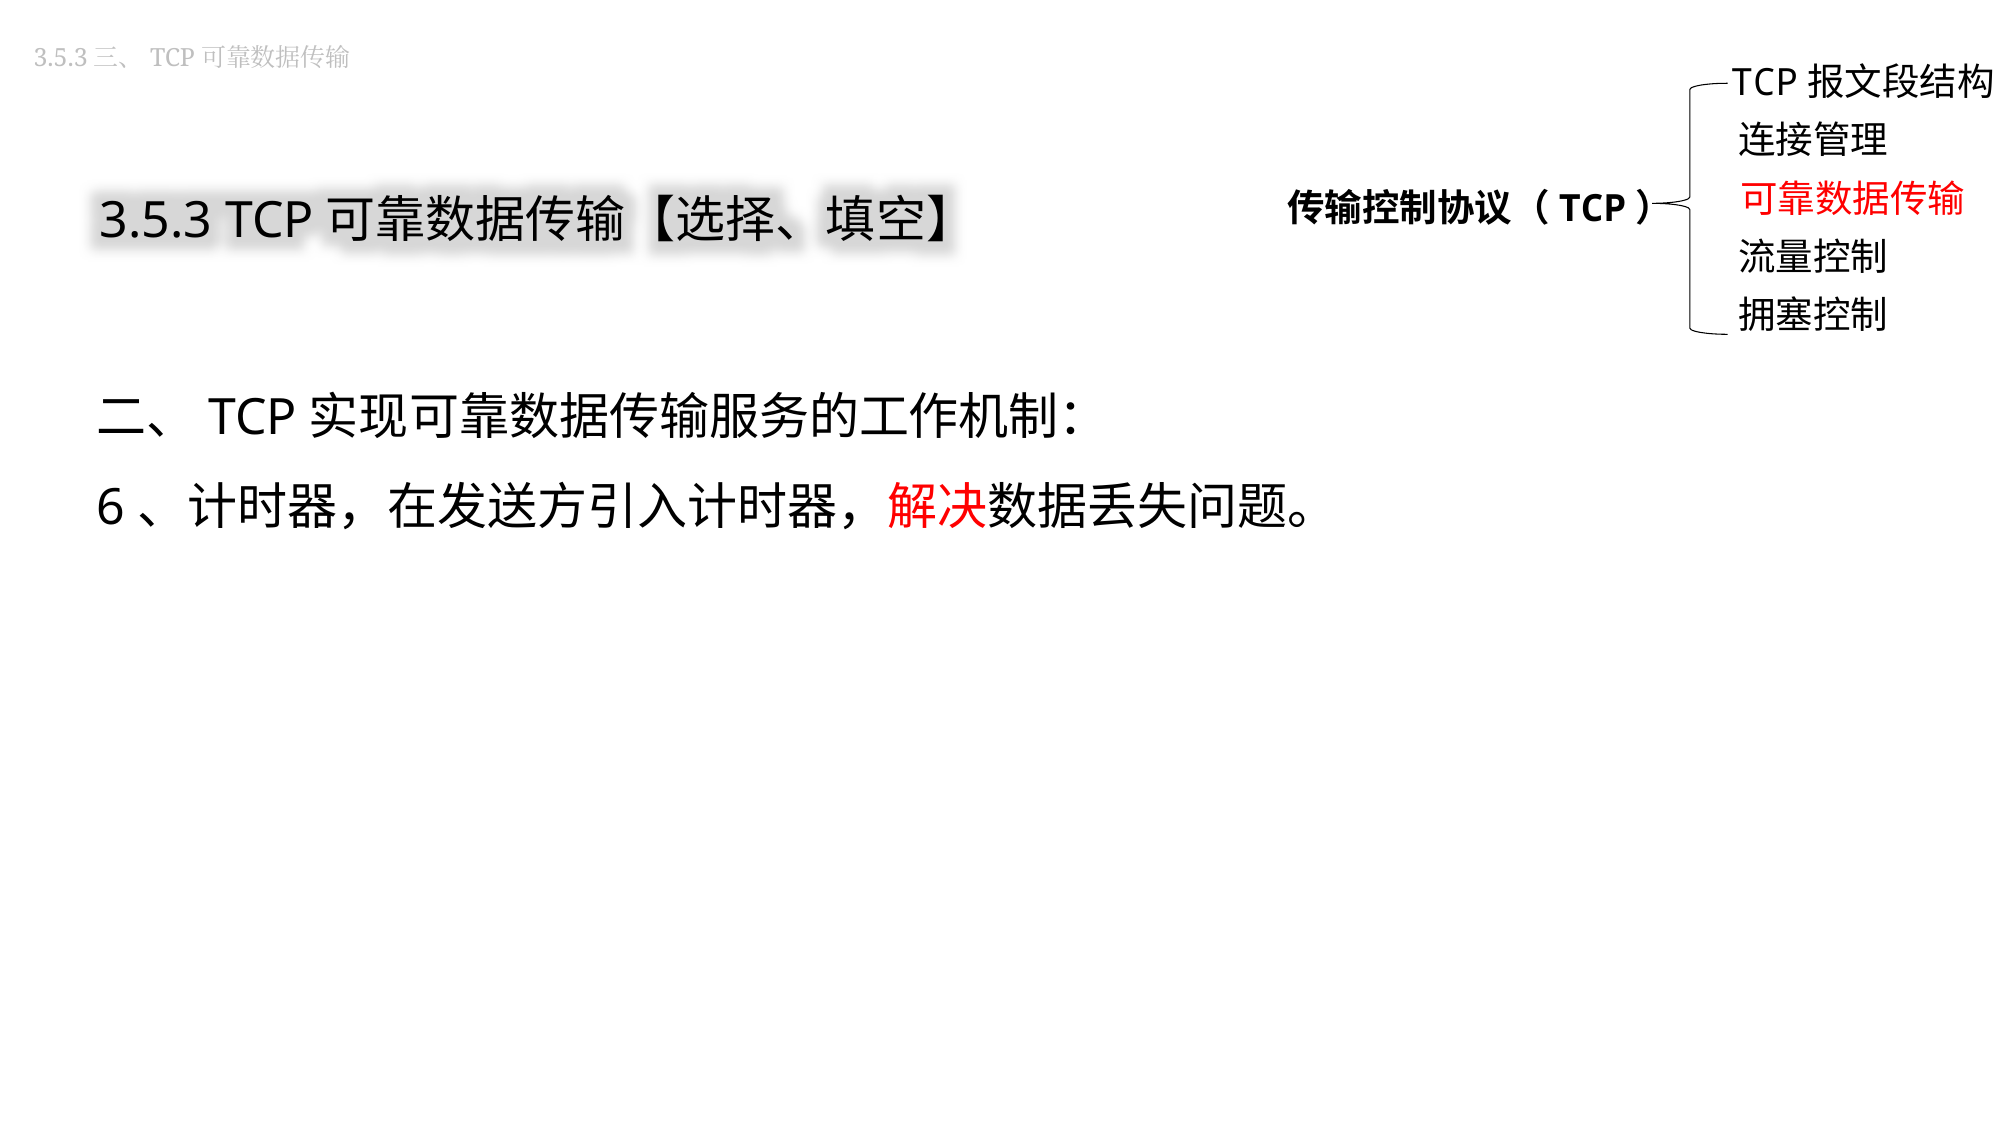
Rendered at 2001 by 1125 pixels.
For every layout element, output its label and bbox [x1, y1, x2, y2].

text_box [81, 124, 1001, 281]
text_box [81, 62, 2000, 542]
text_box [18, 33, 366, 79]
